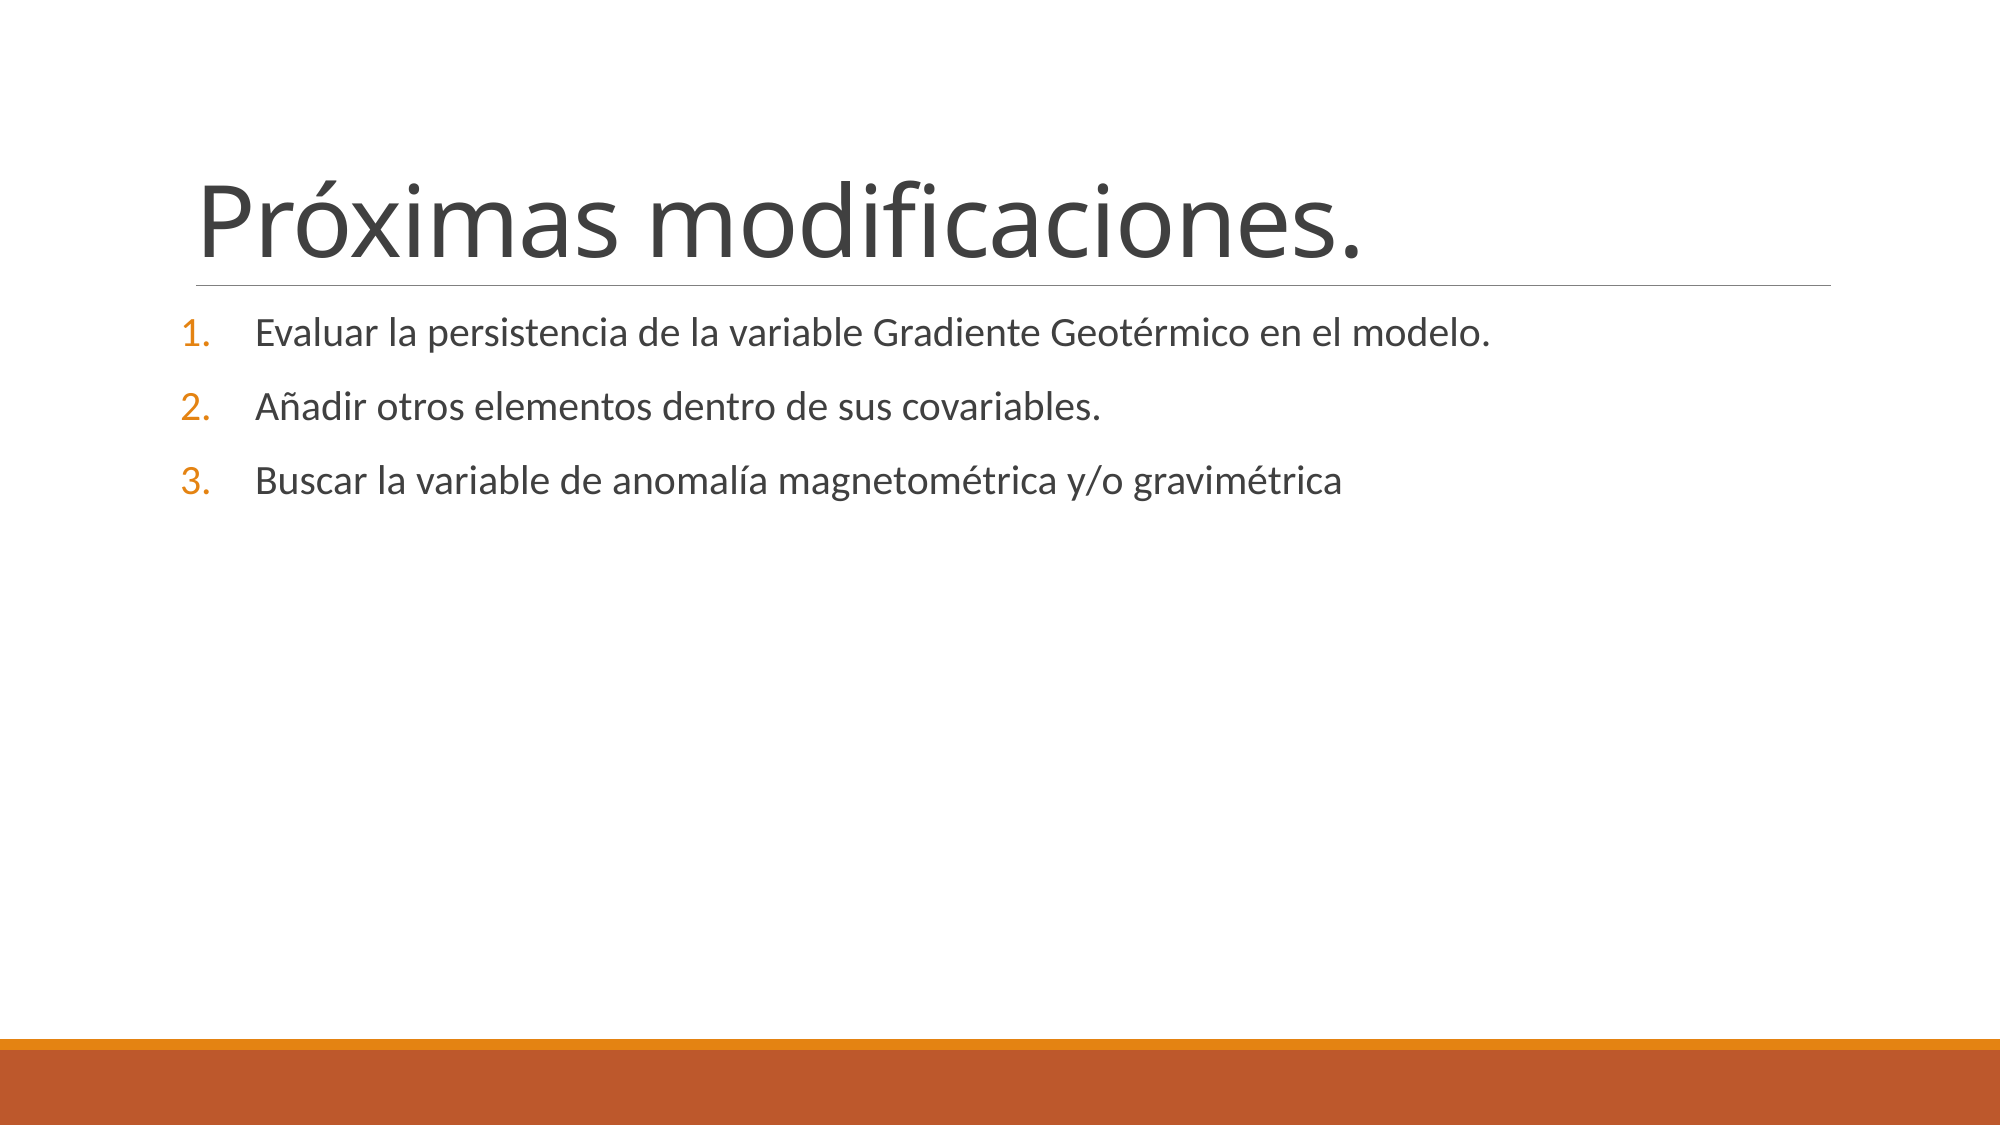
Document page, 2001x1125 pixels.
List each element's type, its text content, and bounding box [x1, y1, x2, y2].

list Evaluar la persistencia de la variable Gradiente Geotérmico en el modelo. Añadir otros elementos dentro de sus covariables. Buscar la variable de anomalía magnetométrica y/o gravimétrica [180, 302, 1830, 963]
title Próximas modificaciones. [180, 47, 1830, 285]
